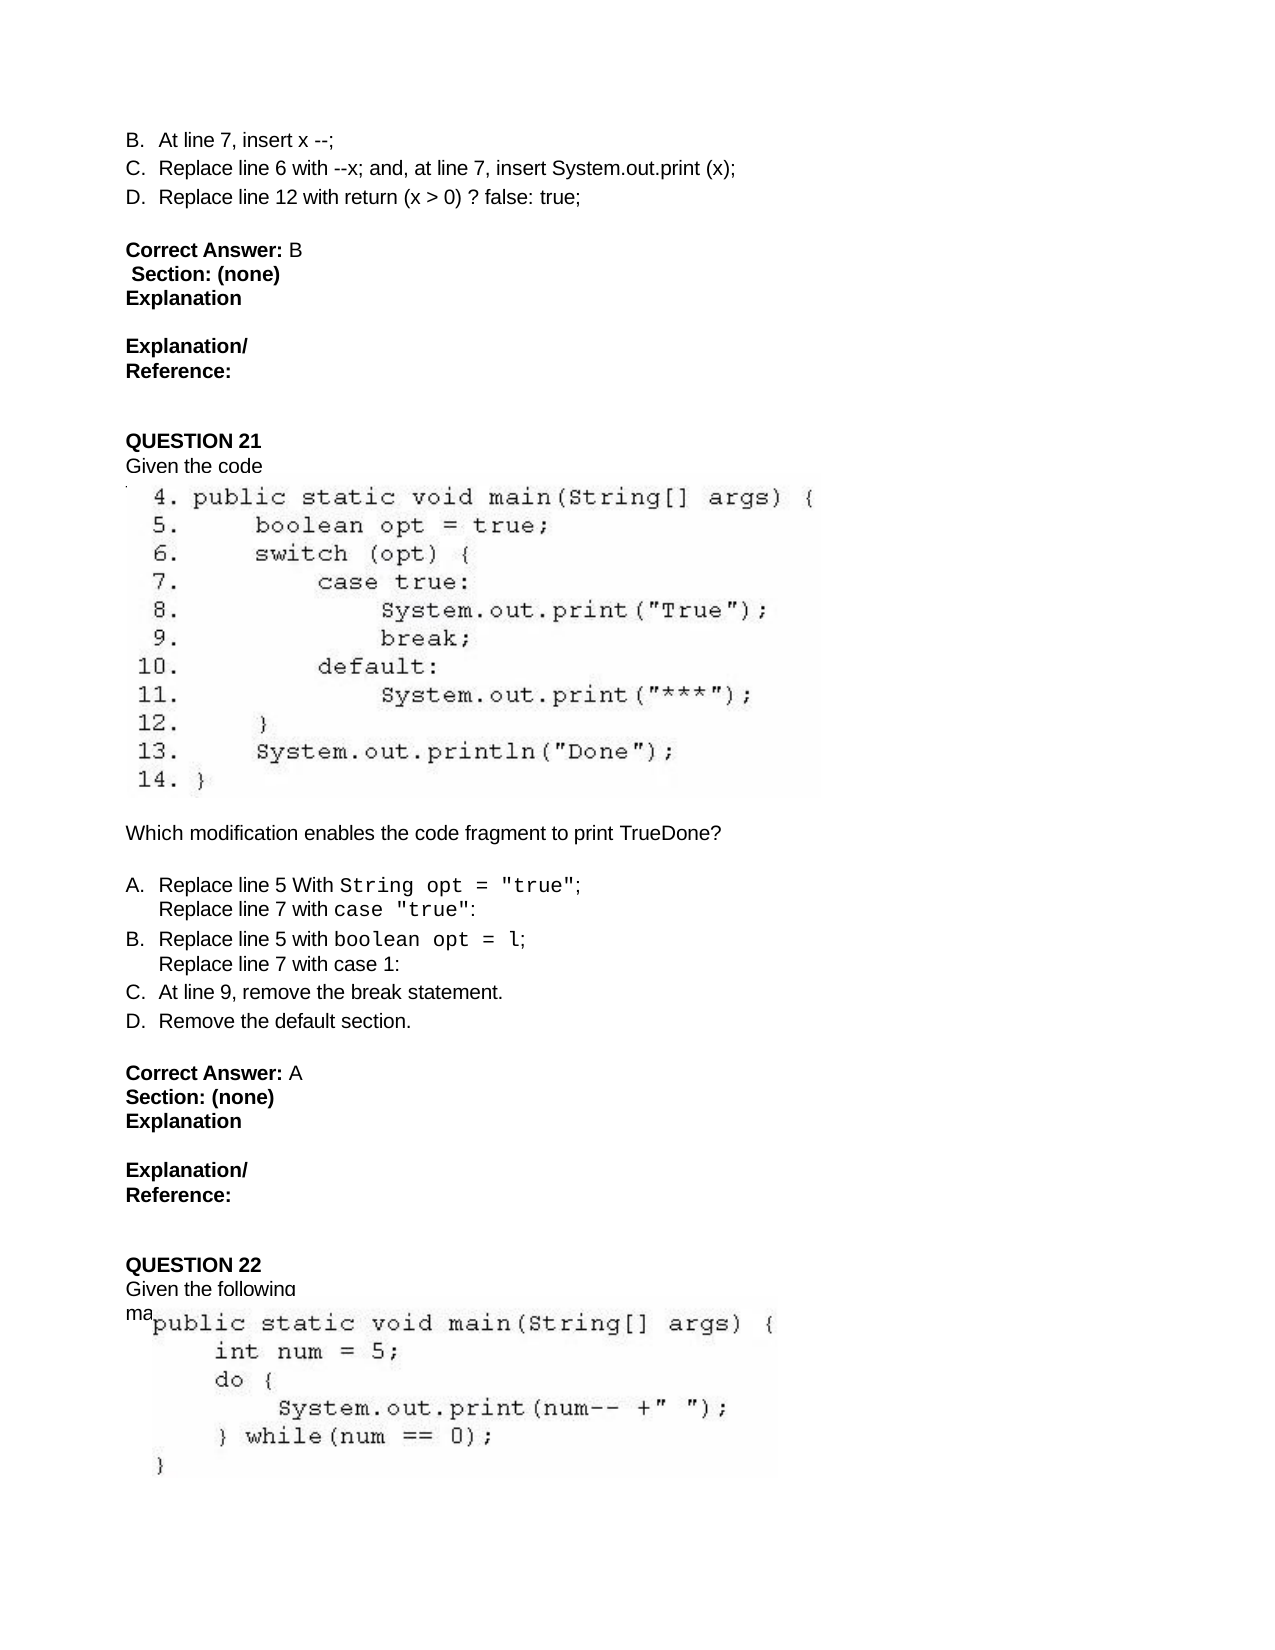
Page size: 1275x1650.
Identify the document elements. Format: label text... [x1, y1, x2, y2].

text_box [152, 1296, 778, 1478]
text_box At line 7, insert x --; Replace line 6 with --x; and, at line 7, insert System.out.print (x); Replace line 12 with return (x > 0) ? false: true; Correct Answer: B Section: (none) Explanation Explanation/Reference: QUESTION 21 Given the code fragment: [123, 120, 748, 502]
text_box [127, 473, 821, 798]
text_box Which modification enables the code fragment to print TrueDone? Replace line 5 With String opt = "true"; Replace line 7 with case "true": Replace line 5 with boolean opt = l; Replace line 7 with case 1: At line 9, remove the break statement. Remove the default section. Correct Answer: A Section: (none) Explanation Explanation/Reference: QUESTION 22 Given the following main method: [123, 817, 734, 1325]
